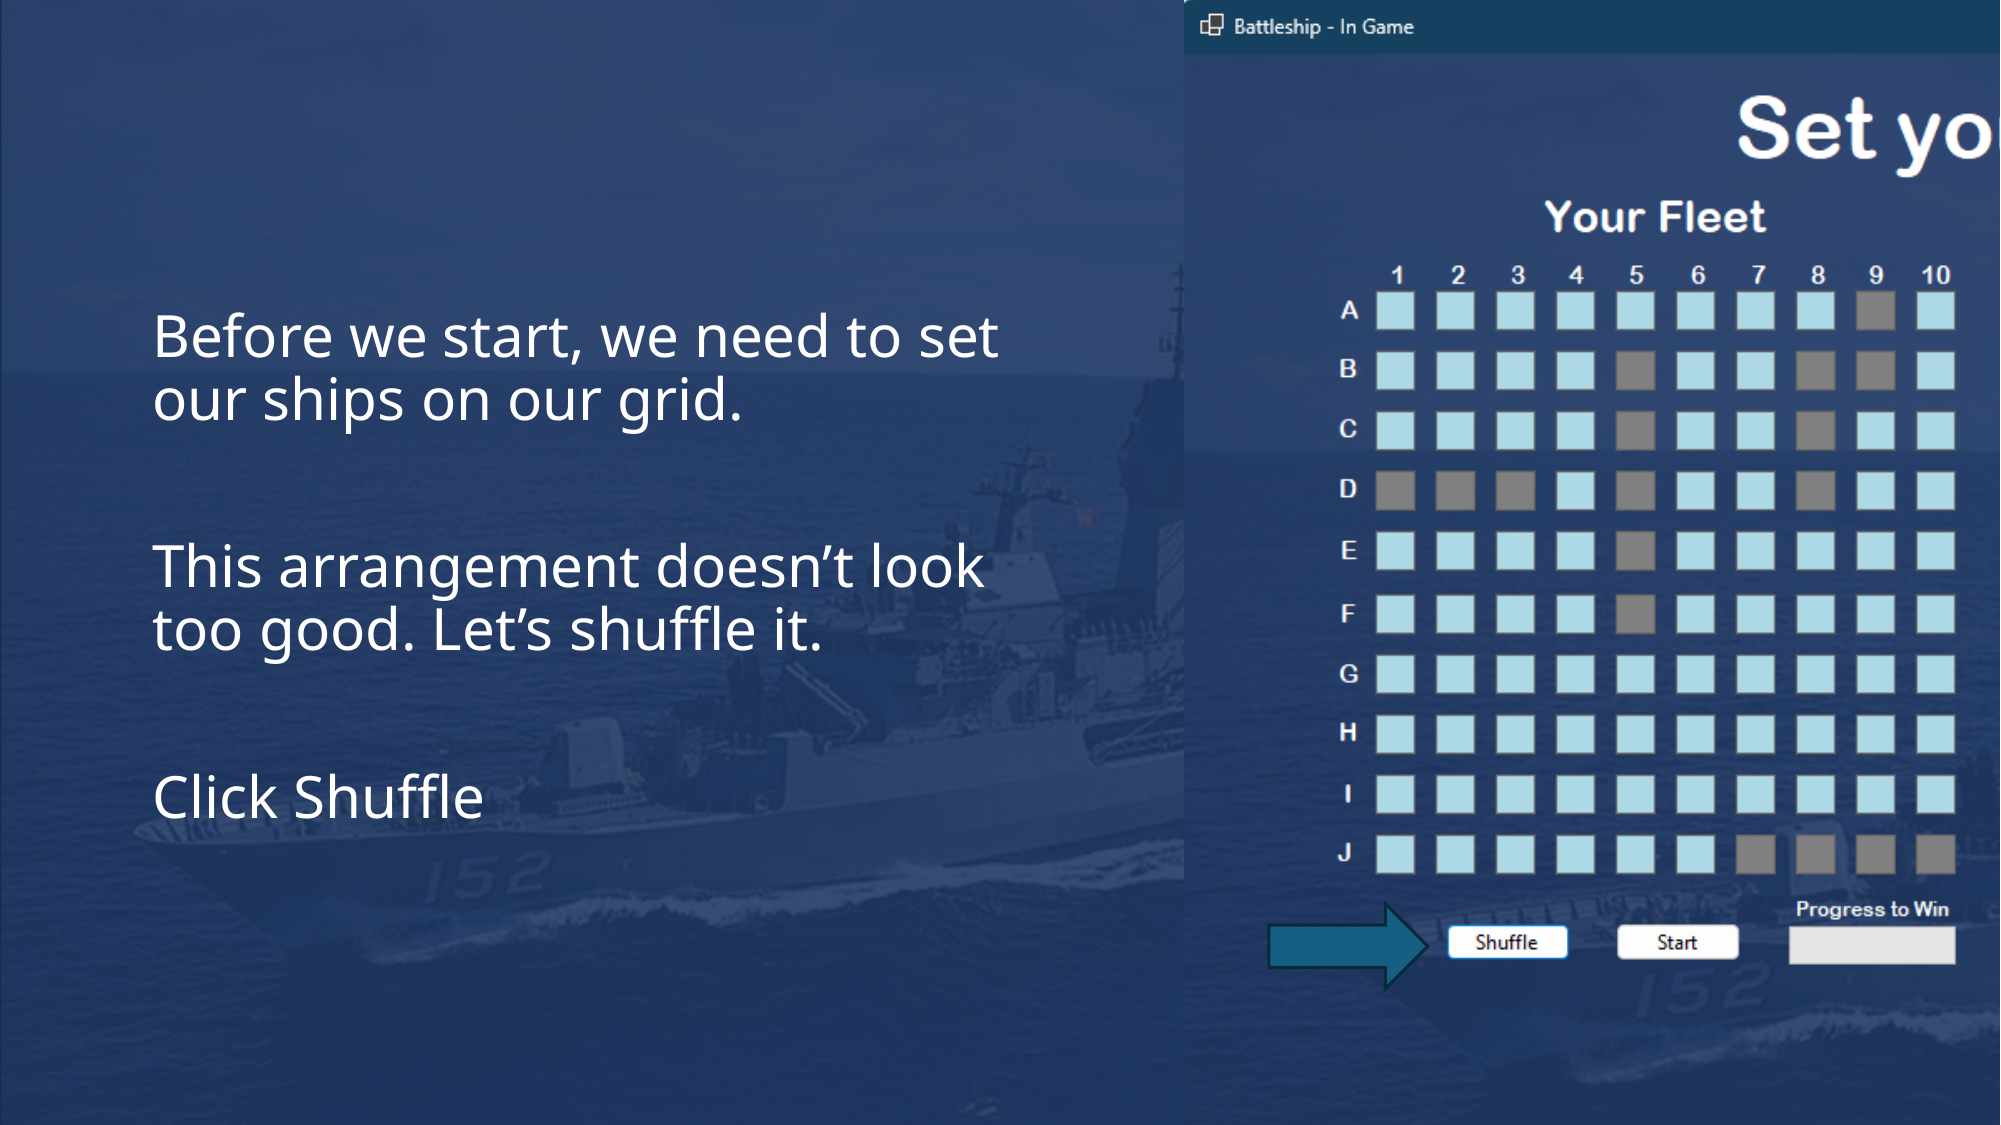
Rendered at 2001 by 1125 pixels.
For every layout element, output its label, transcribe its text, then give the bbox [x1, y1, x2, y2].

list Before we start, we need to set our ships on our grid. This arrangement doesn’t look too good. Let’s shuffle it. Click Shuffle [137, 299, 1071, 1014]
picture [0, 0, 2000, 1125]
